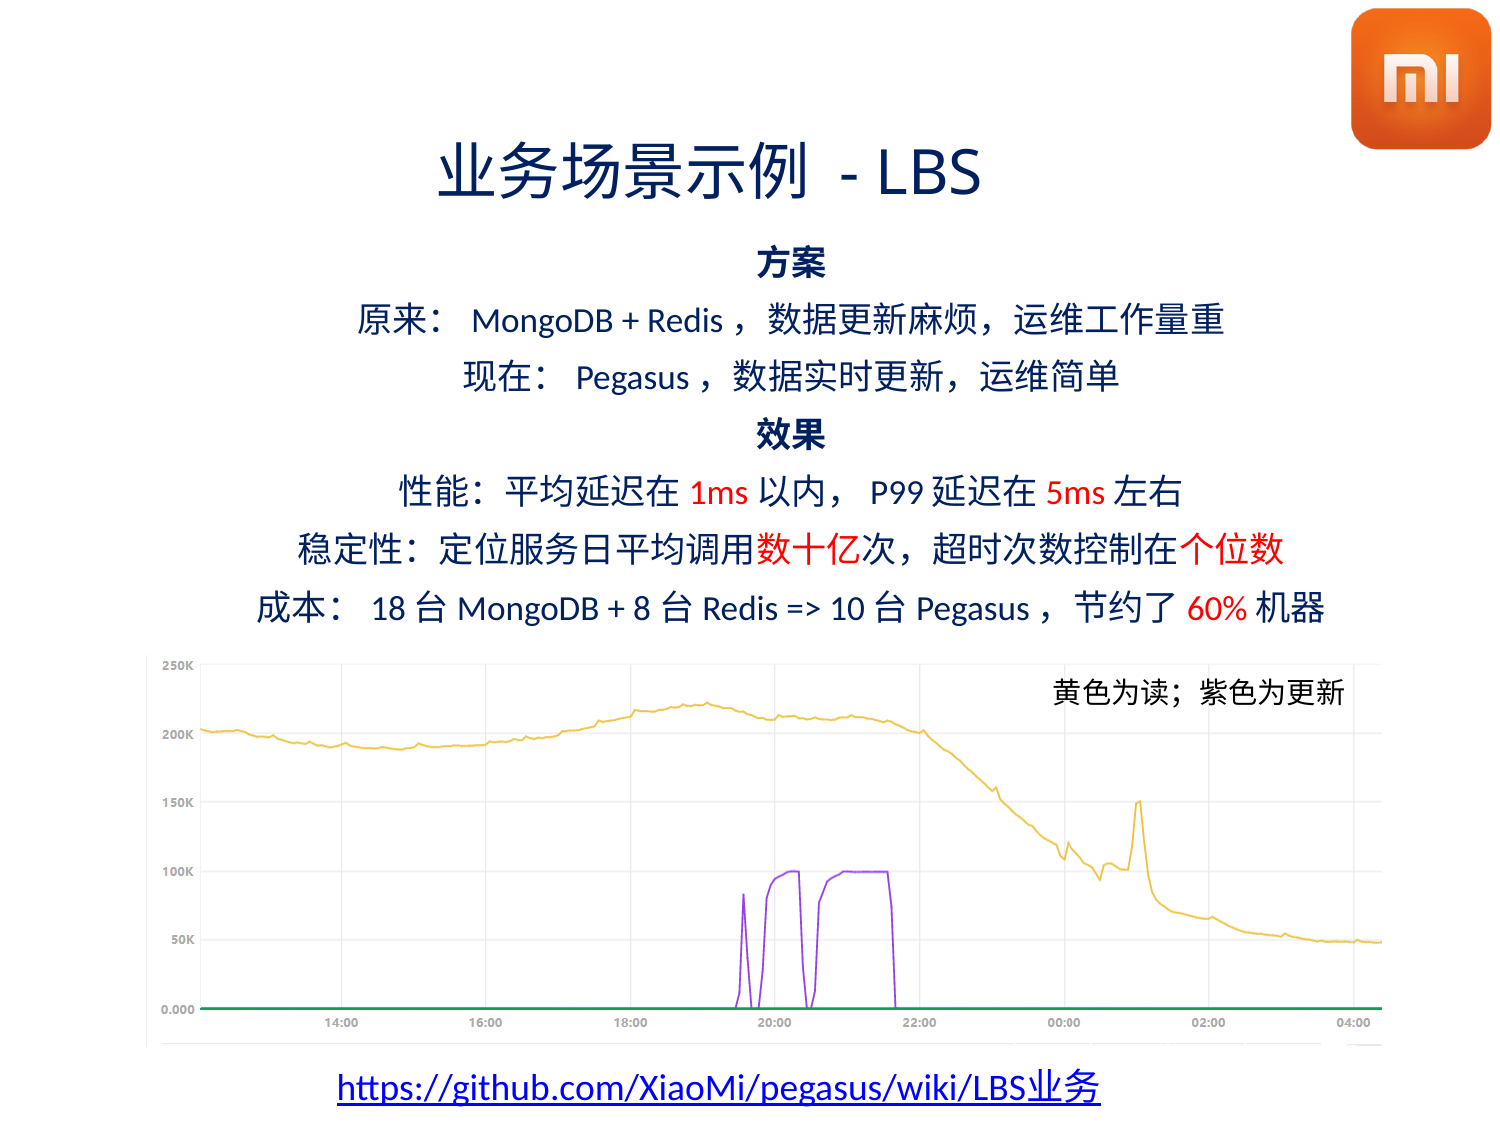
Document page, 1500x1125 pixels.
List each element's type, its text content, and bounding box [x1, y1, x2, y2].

list 方案 原来：MongoDB + Redis，数据更新麻烦，运维工作量重 现在：Pegasus，数据实时更新，运维简单 效果 性能：平均延迟在1ms以内，P99延迟在5ms左右 稳定性：定位服务日平均调用数十亿次，超时次数控制在个位数 成本：18台MongoDB + 8台Redis => 10台Pegasus，节约了60%机器 [118, 236, 1465, 639]
text_box 业务场景示例 - LBS [86, 124, 1332, 215]
picture [131, 655, 1382, 1046]
text_box https://github.com/XiaoMi/pegasus/wiki/LBS业务 [321, 1055, 1205, 1116]
picture [1342, 0, 1500, 158]
